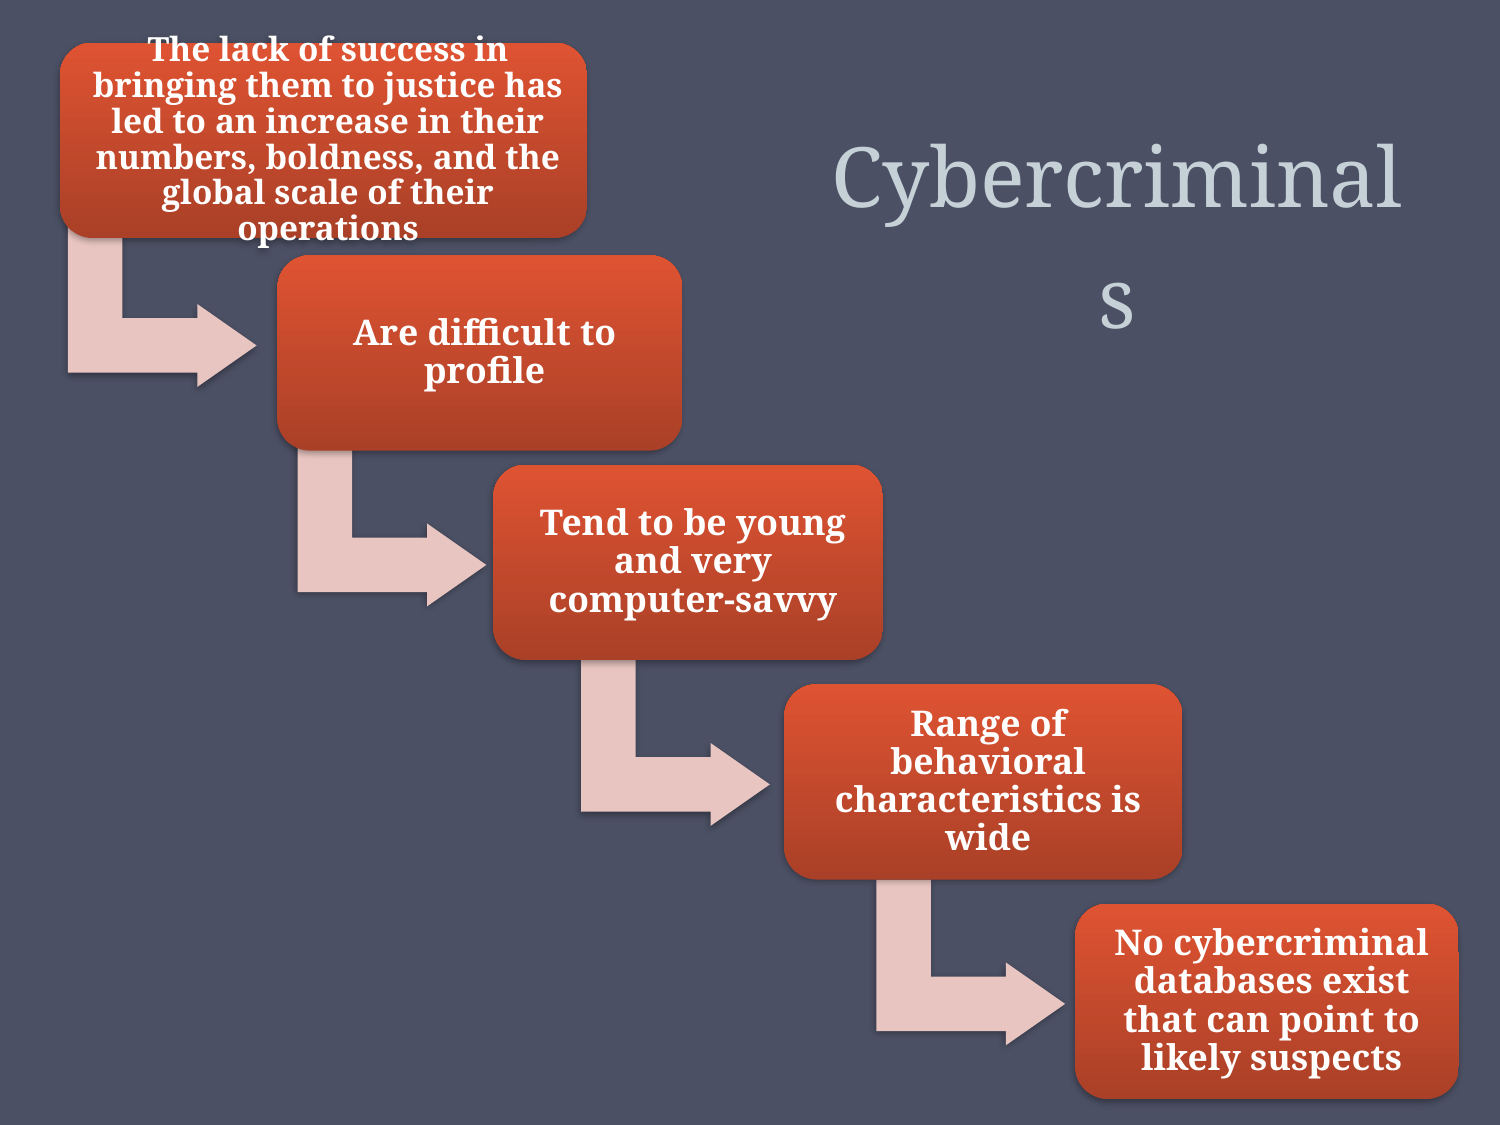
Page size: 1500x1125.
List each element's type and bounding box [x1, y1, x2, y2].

list [0, 18, 1471, 1107]
